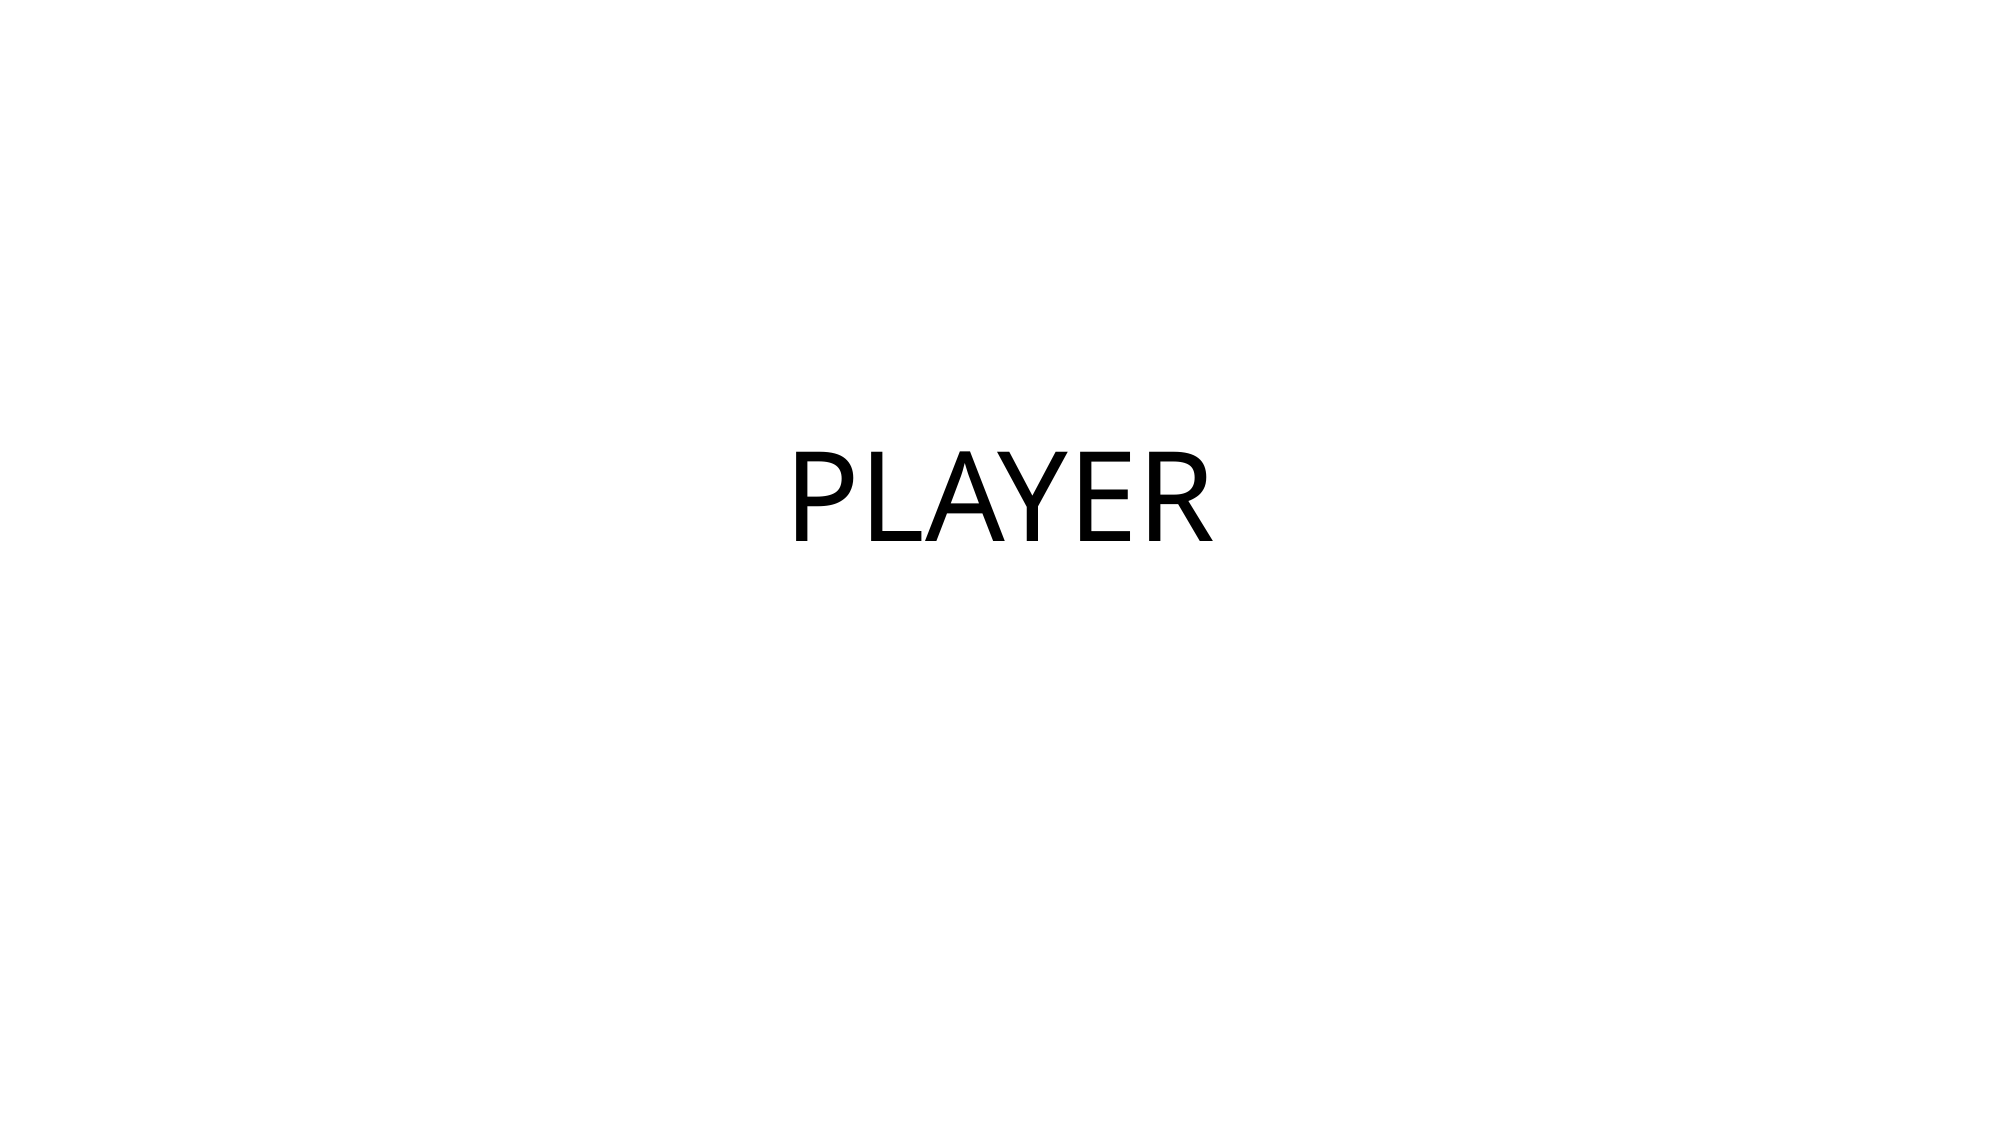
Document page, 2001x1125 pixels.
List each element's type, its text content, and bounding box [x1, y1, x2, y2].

title PLAYER [249, 184, 1750, 576]
